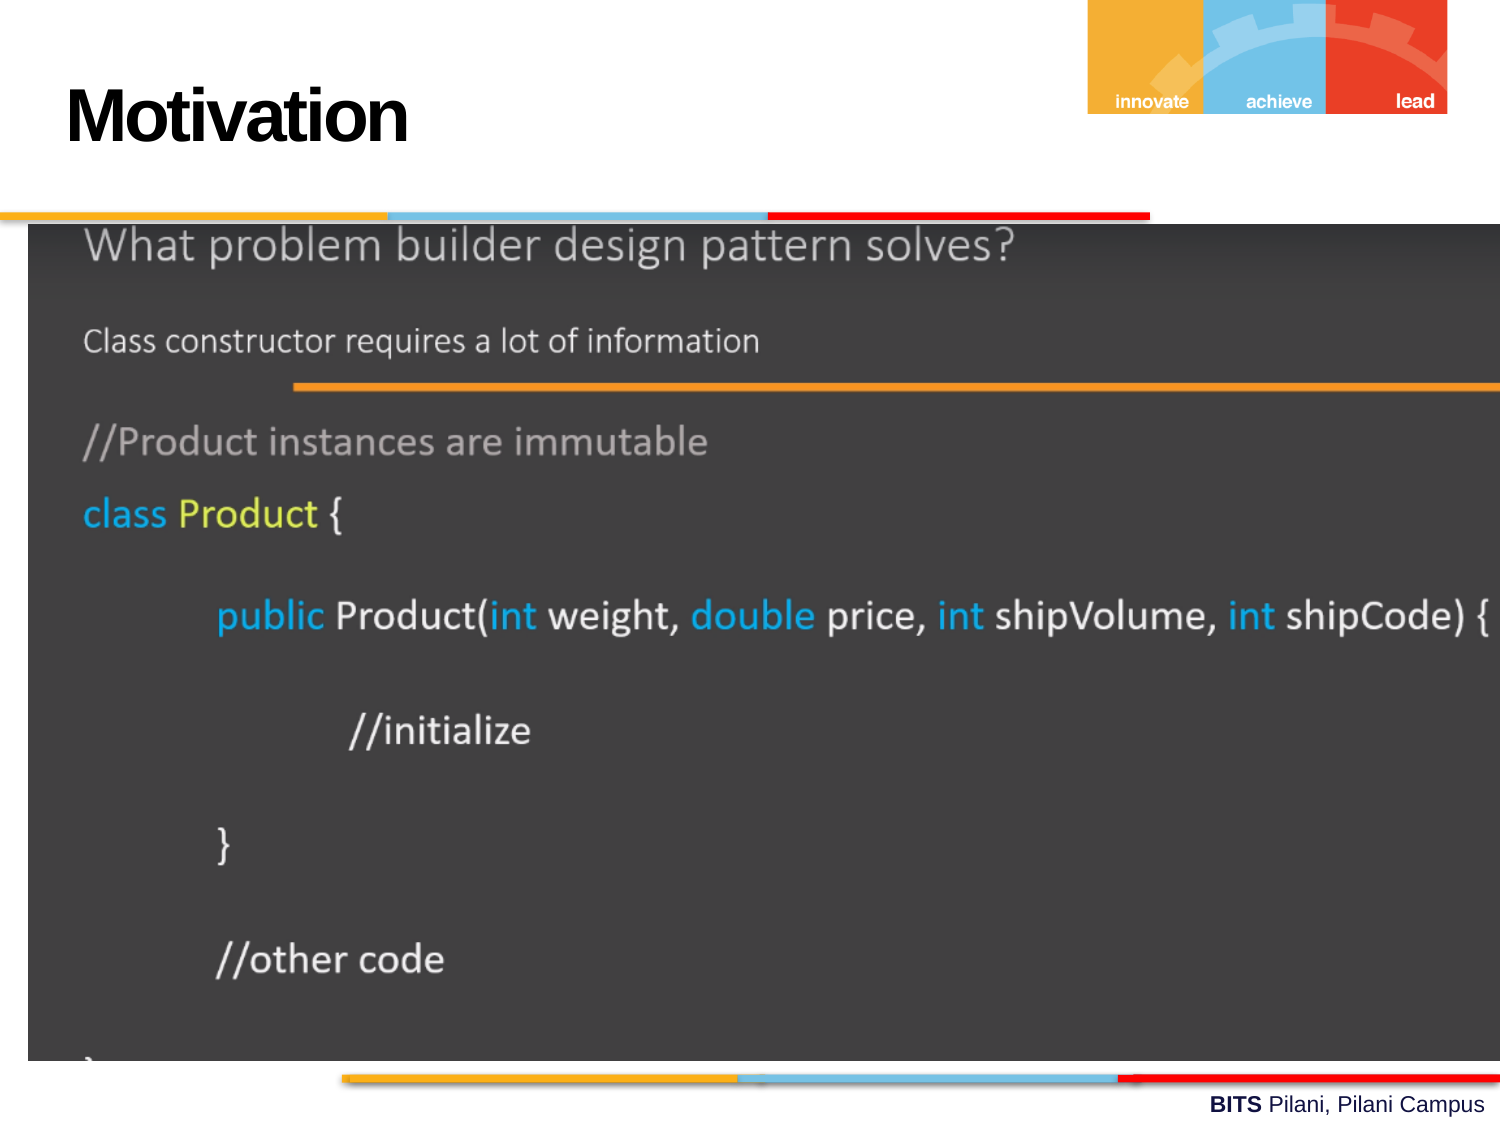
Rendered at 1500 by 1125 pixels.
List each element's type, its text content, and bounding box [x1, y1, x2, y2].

list Motivation [50, 24, 1088, 213]
picture [1087, 0, 1448, 114]
picture [28, 224, 1500, 1061]
